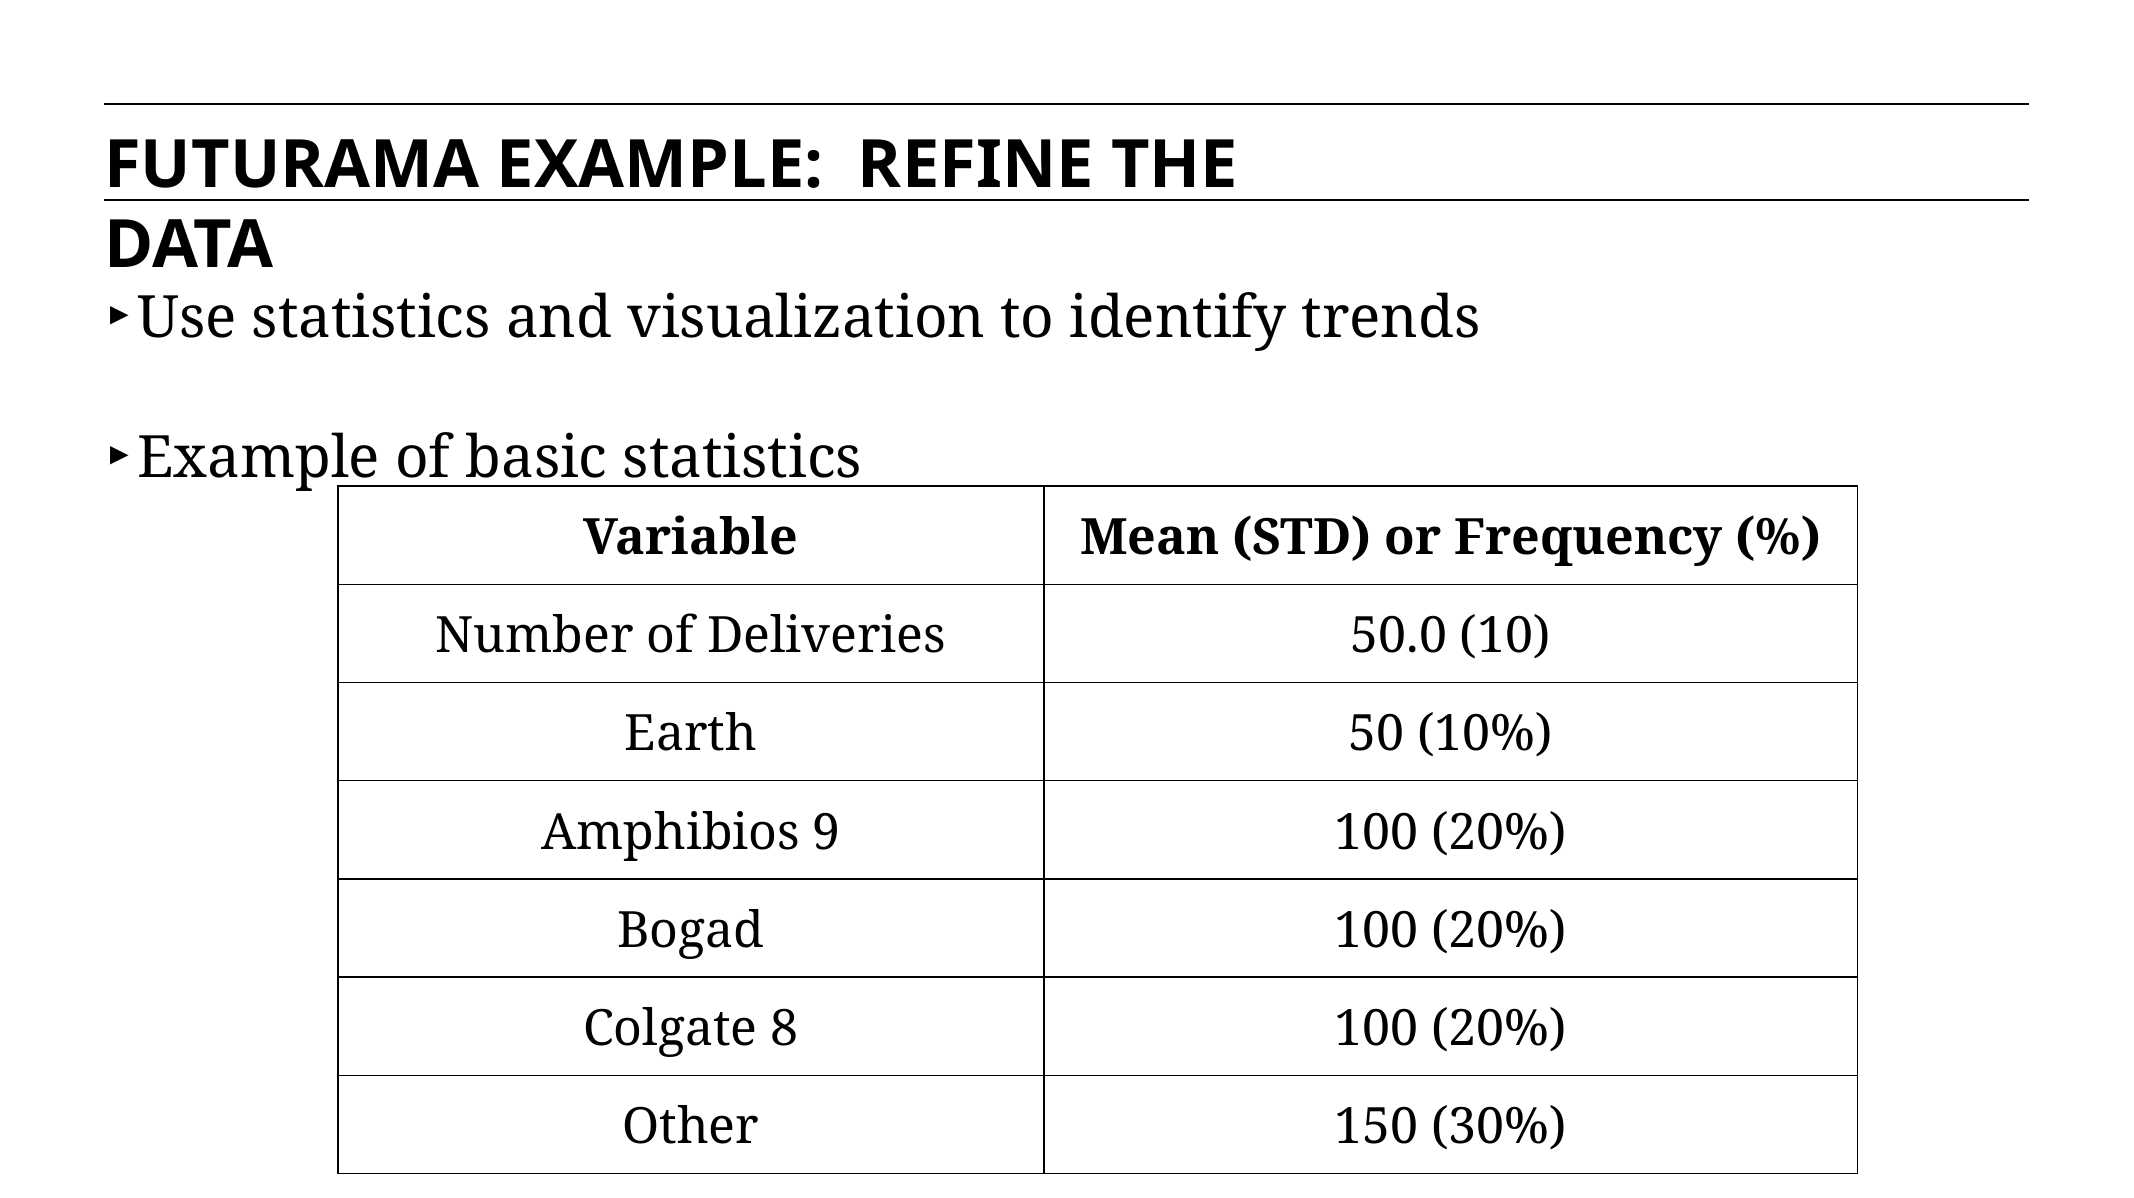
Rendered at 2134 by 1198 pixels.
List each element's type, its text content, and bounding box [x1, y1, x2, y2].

table_cell Earth [339, 683, 1043, 780]
table_cell Colgate 8 [339, 978, 1043, 1075]
table_cell 50 (10%) [1045, 683, 1857, 780]
table_cell Bogad [339, 880, 1043, 976]
table_cell Amphibios 9 [339, 781, 1043, 878]
table_cell 100 (20%) [1045, 978, 1857, 1075]
table_cell 150 (30%) [1045, 1076, 1857, 1173]
table_header Mean (STD) or Frequency (%) [1045, 487, 1857, 584]
table_cell Other [339, 1076, 1043, 1173]
table_cell 100 (20%) [1045, 781, 1857, 878]
text_box FUTURAMA EXAMPLE: REFINE THE DATA [104, 120, 1371, 192]
list Use statistics and visualization to identify trends Example of basic statistics [104, 209, 2030, 835]
table_cell Number of Deliveries [339, 585, 1043, 682]
table_cell 50.0 (10) [1045, 585, 1857, 682]
table_cell 100 (20%) [1045, 880, 1857, 976]
table_header Variable [339, 487, 1043, 584]
